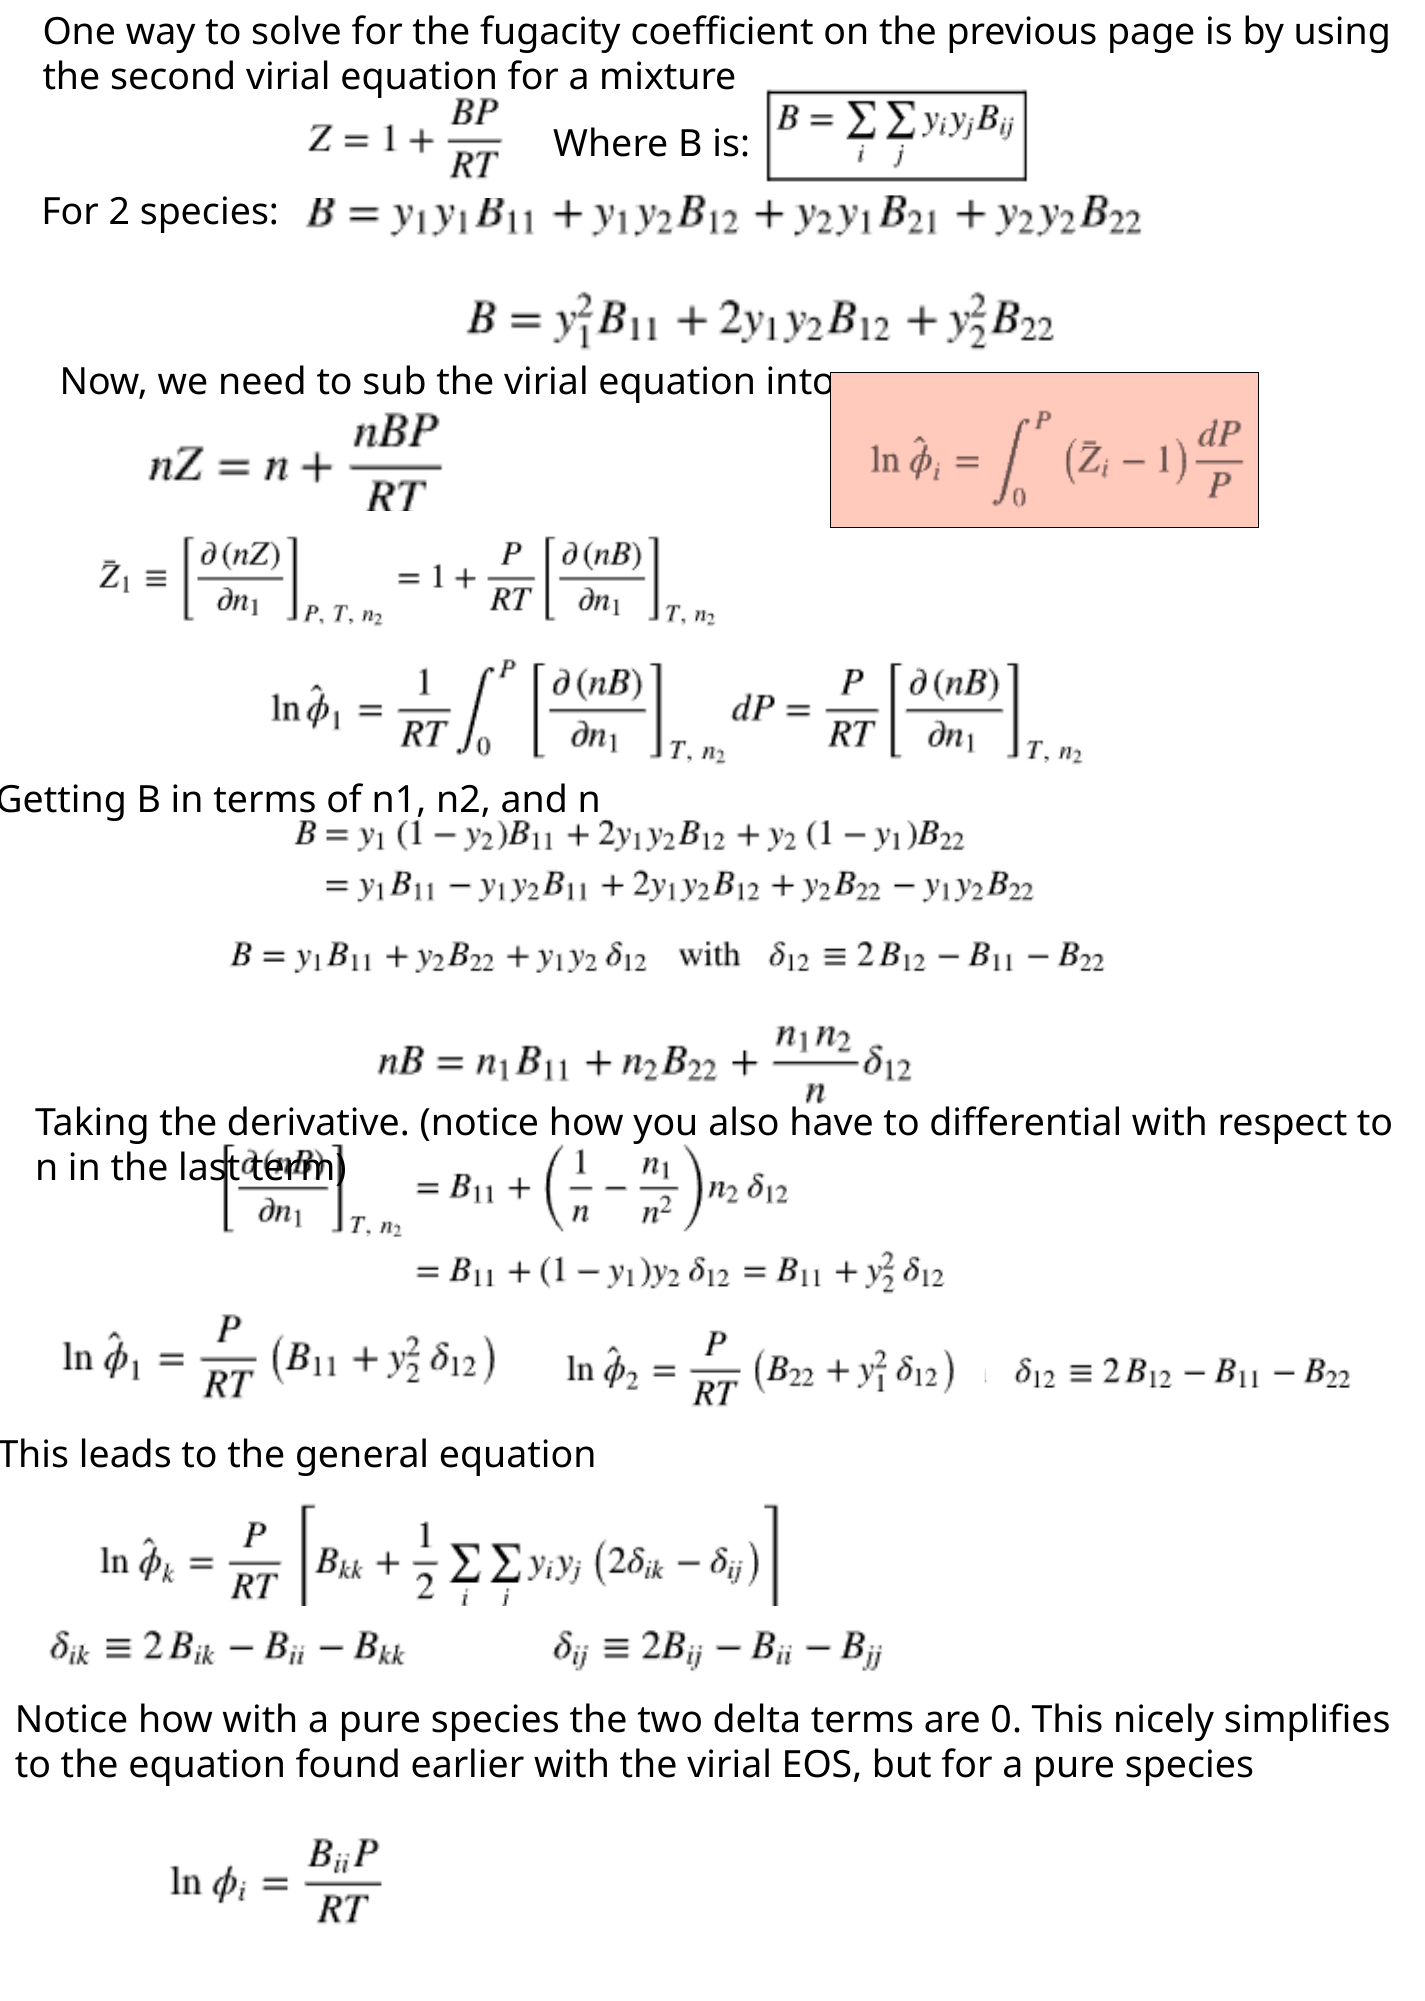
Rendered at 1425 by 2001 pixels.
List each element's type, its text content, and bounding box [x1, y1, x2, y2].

picture [85, 388, 1136, 787]
picture [829, 372, 1260, 528]
text_box For 2 species: [26, 179, 289, 240]
text_box Notice how with a pure species the two delta terms are 0. This nicely simplifies to the equation found earlier with the virial EOS, but for a pure species [0, 1687, 1425, 1793]
picture [203, 796, 1121, 985]
picture [142, 1806, 400, 1959]
picture [40, 1480, 904, 1691]
text_box Now, we need to sub the virial equation into [44, 349, 851, 410]
text_box Taking the derivative. (notice how you also have to differential with respect to n in the last term) [945, 1090, 1418, 1196]
text_box One way to solve for the fugacity coefficient on the previous page is by using the second virial equation for a mixture [27, 0, 1425, 105]
text_box This leads to the general equation [0, 1422, 612, 1482]
text_box Getting B in terms of n1, n2, and n [0, 767, 617, 828]
text_box Taking the derivative. (notice how you also have to differential with respect to n in the last term) [20, 1090, 359, 1196]
picture [551, 1318, 1367, 1411]
picture [39, 1004, 975, 1423]
text_box Where B is: [538, 111, 757, 156]
picture [278, 64, 1164, 361]
